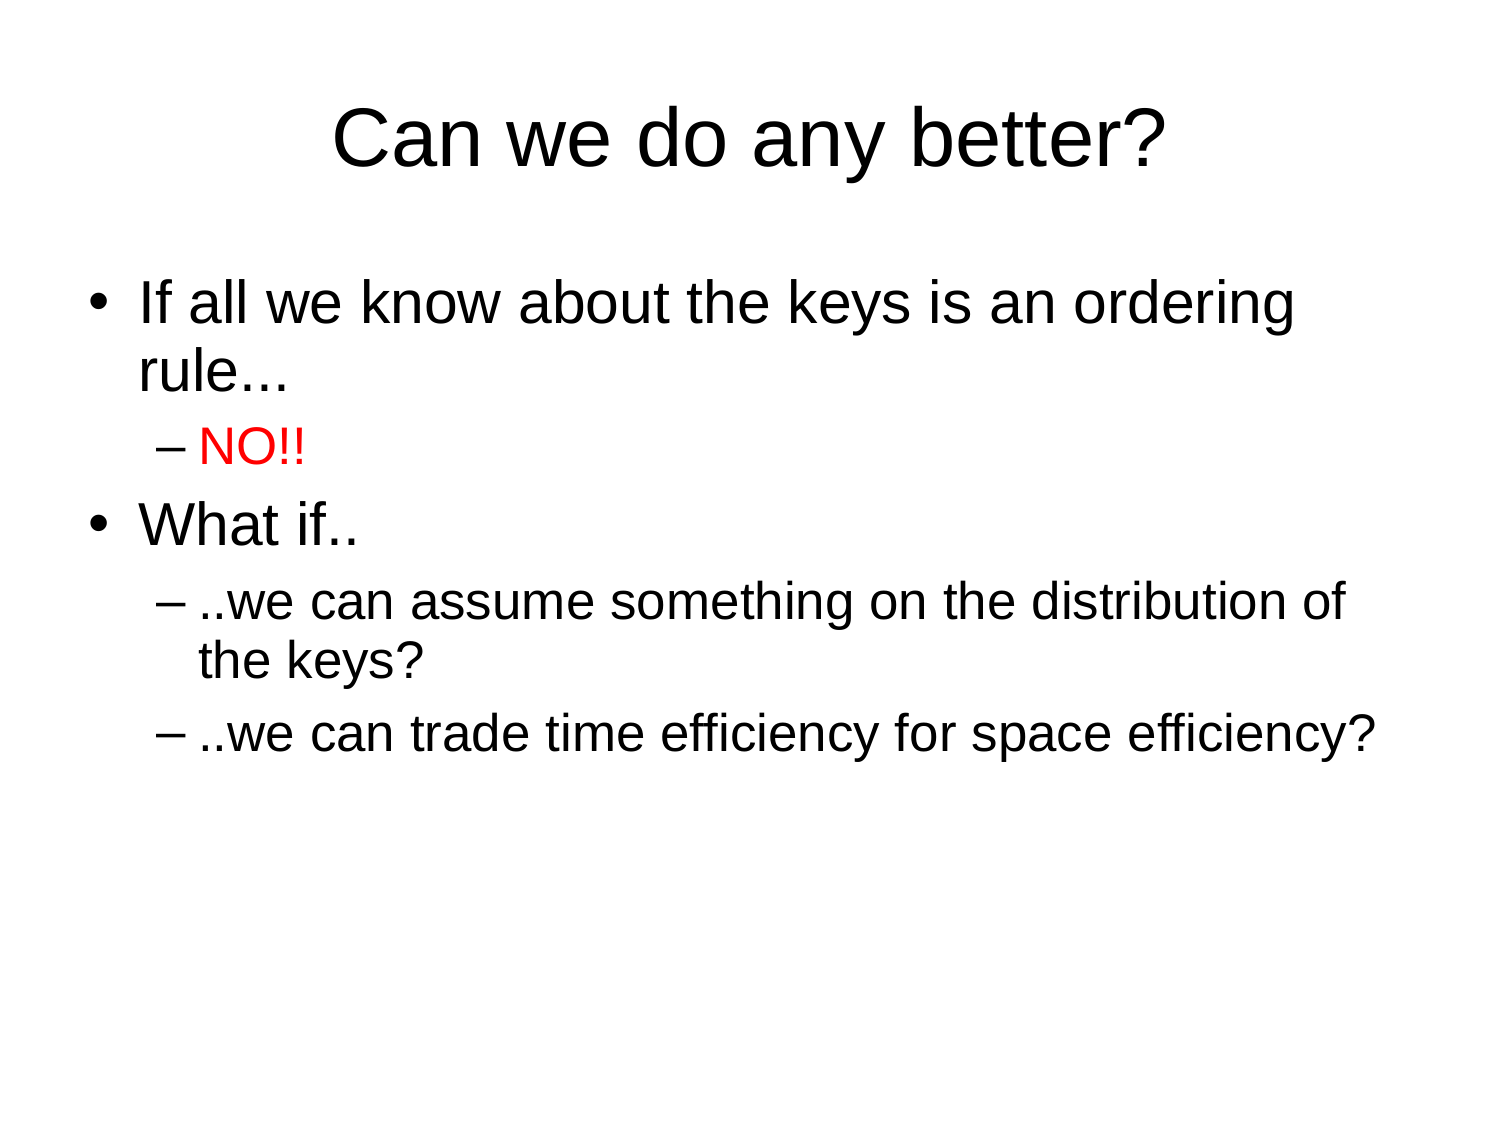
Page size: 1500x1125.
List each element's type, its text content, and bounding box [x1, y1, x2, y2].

list If all we know about the keys is an ordering rule... NO!! What if.. ..we can assume something on the distribution of the keys? ..we can trade time efficiency for space efficiency? [74, 262, 1425, 1005]
title Can we do any better? [74, 44, 1425, 233]
